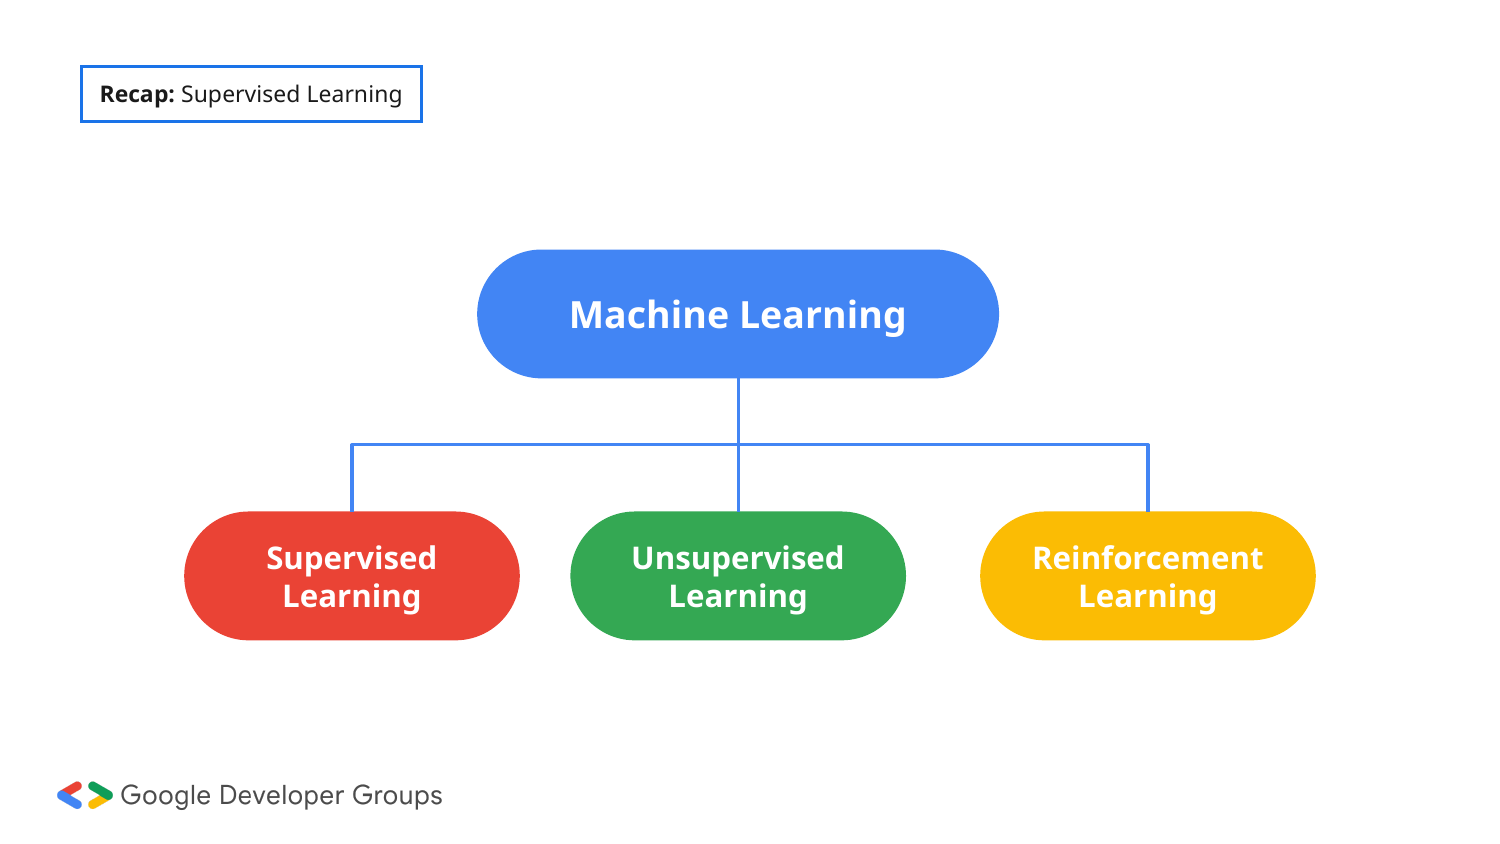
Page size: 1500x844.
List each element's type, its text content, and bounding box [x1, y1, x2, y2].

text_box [876, 239, 1010, 651]
text_box Supervised Learning [184, 511, 473, 641]
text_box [478, 251, 612, 639]
text_box Unsupervised Learning [617, 511, 871, 641]
picture [56, 778, 444, 812]
text_box Reinforcement Learning [1014, 511, 1316, 641]
text_box Recap: Supervised Learning [81, 66, 422, 122]
text_box Machine Learning [533, 249, 871, 379]
